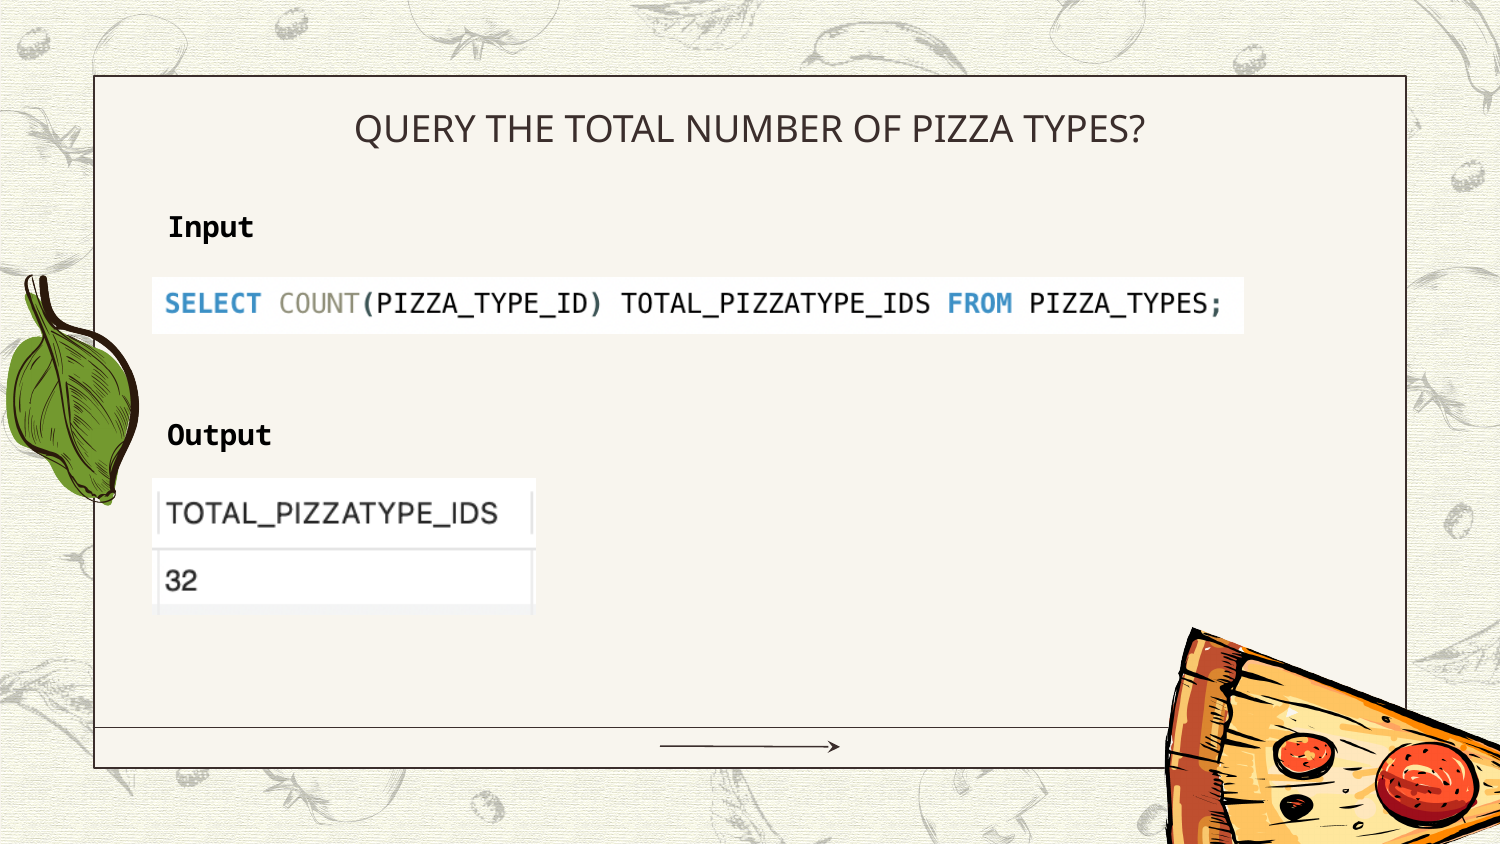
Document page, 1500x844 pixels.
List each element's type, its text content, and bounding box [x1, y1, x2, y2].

text_box Output [217, 408, 288, 459]
picture [0, 0, 1500, 844]
text_box Input [152, 200, 270, 251]
title QUERY THE TOTAL NUMBER OF PIZZA TYPES? [115, 89, 1384, 183]
